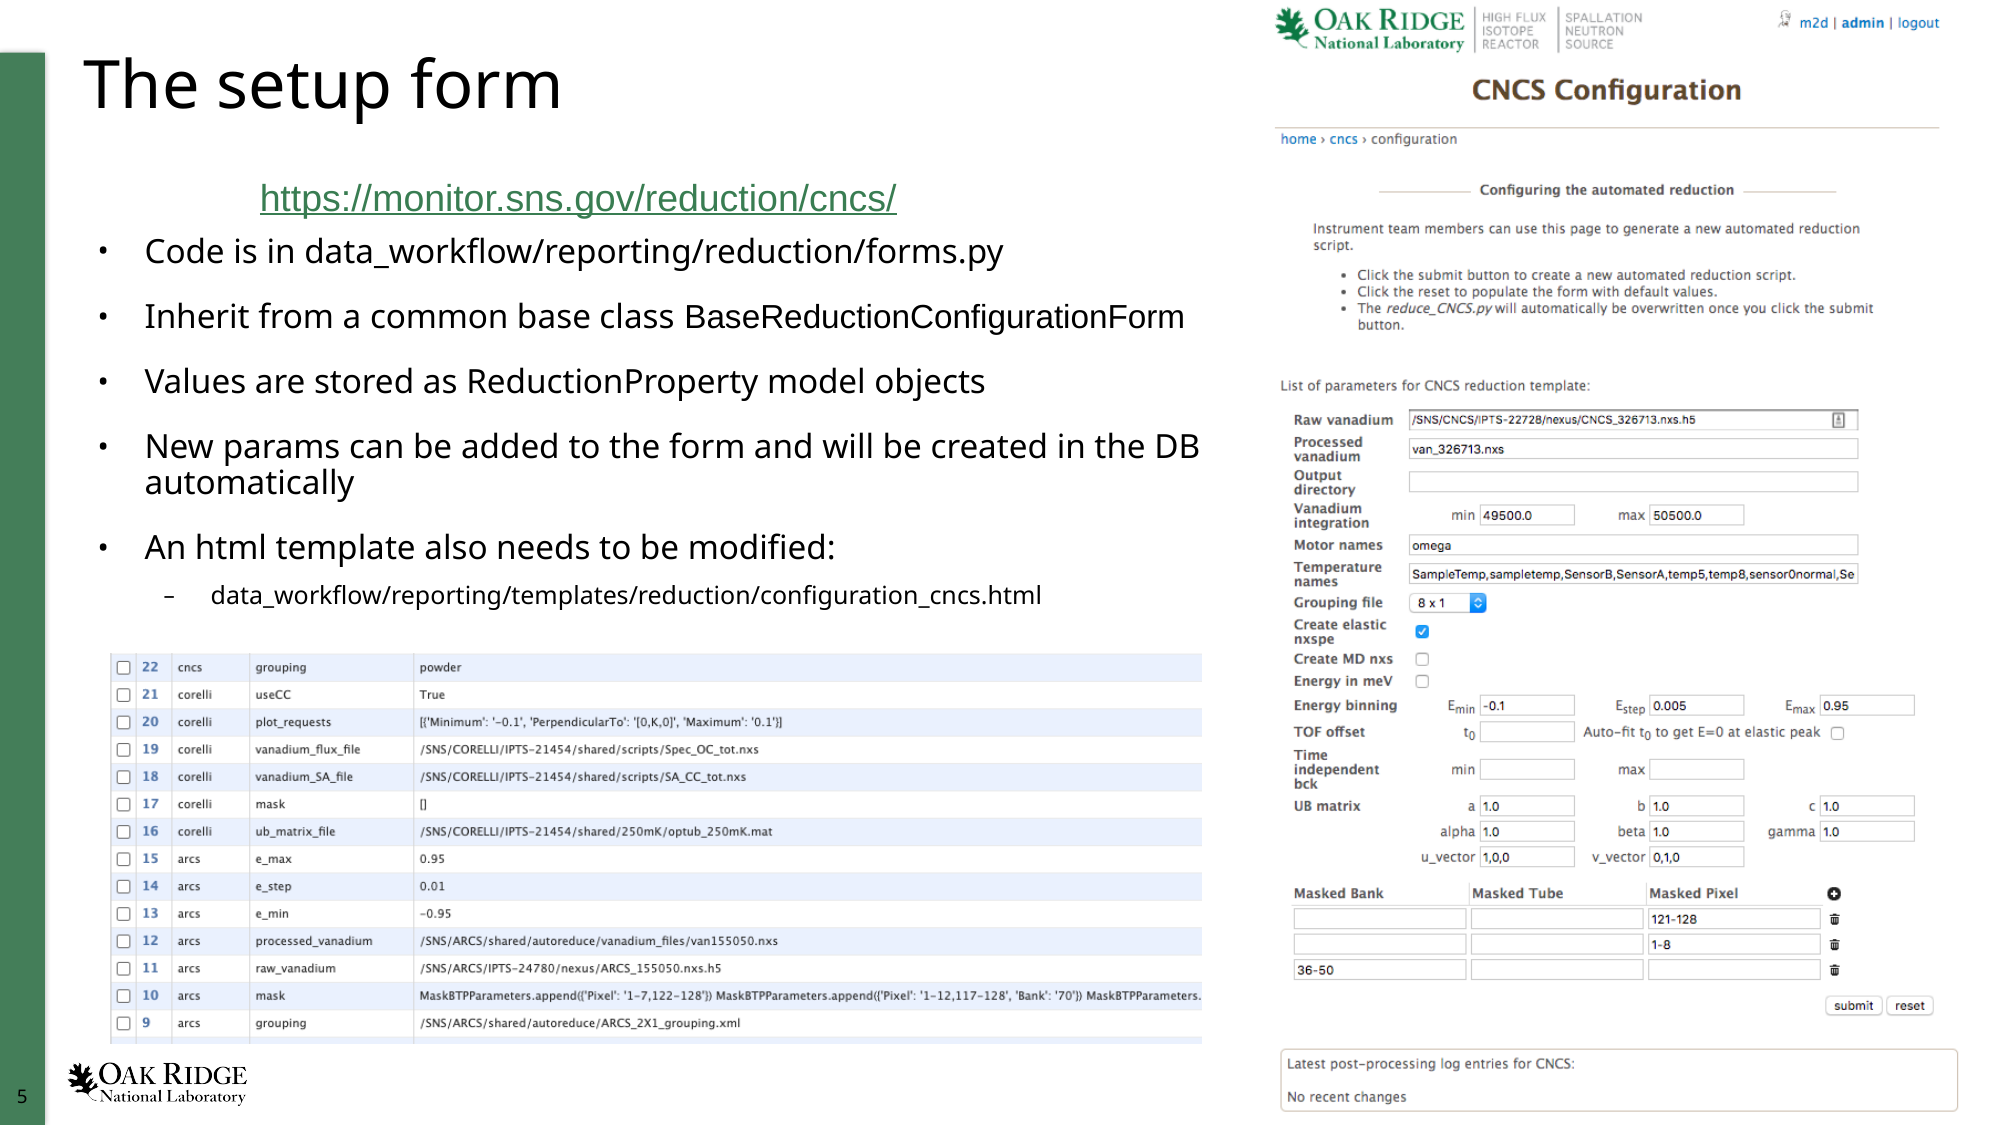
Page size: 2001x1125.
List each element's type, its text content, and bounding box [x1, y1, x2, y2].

text_box https://monitor.sns.gov/reduction/cncs/ [245, 166, 912, 227]
picture [1244, 0, 1987, 1125]
list Code is in data_workflow/reporting/reduction/forms.py Inherit from a common base class BaseReductionConfigurationForm Values are stored as ReductionProperty model objects New params can be added to the form and will be created in the DB automatically An html template also needs to be modified: data_workflow/reporting/templates/reduction/configuration_cncs.html [82, 226, 1222, 916]
picture [67, 653, 1203, 1125]
title The setup form [68, 43, 1244, 132]
